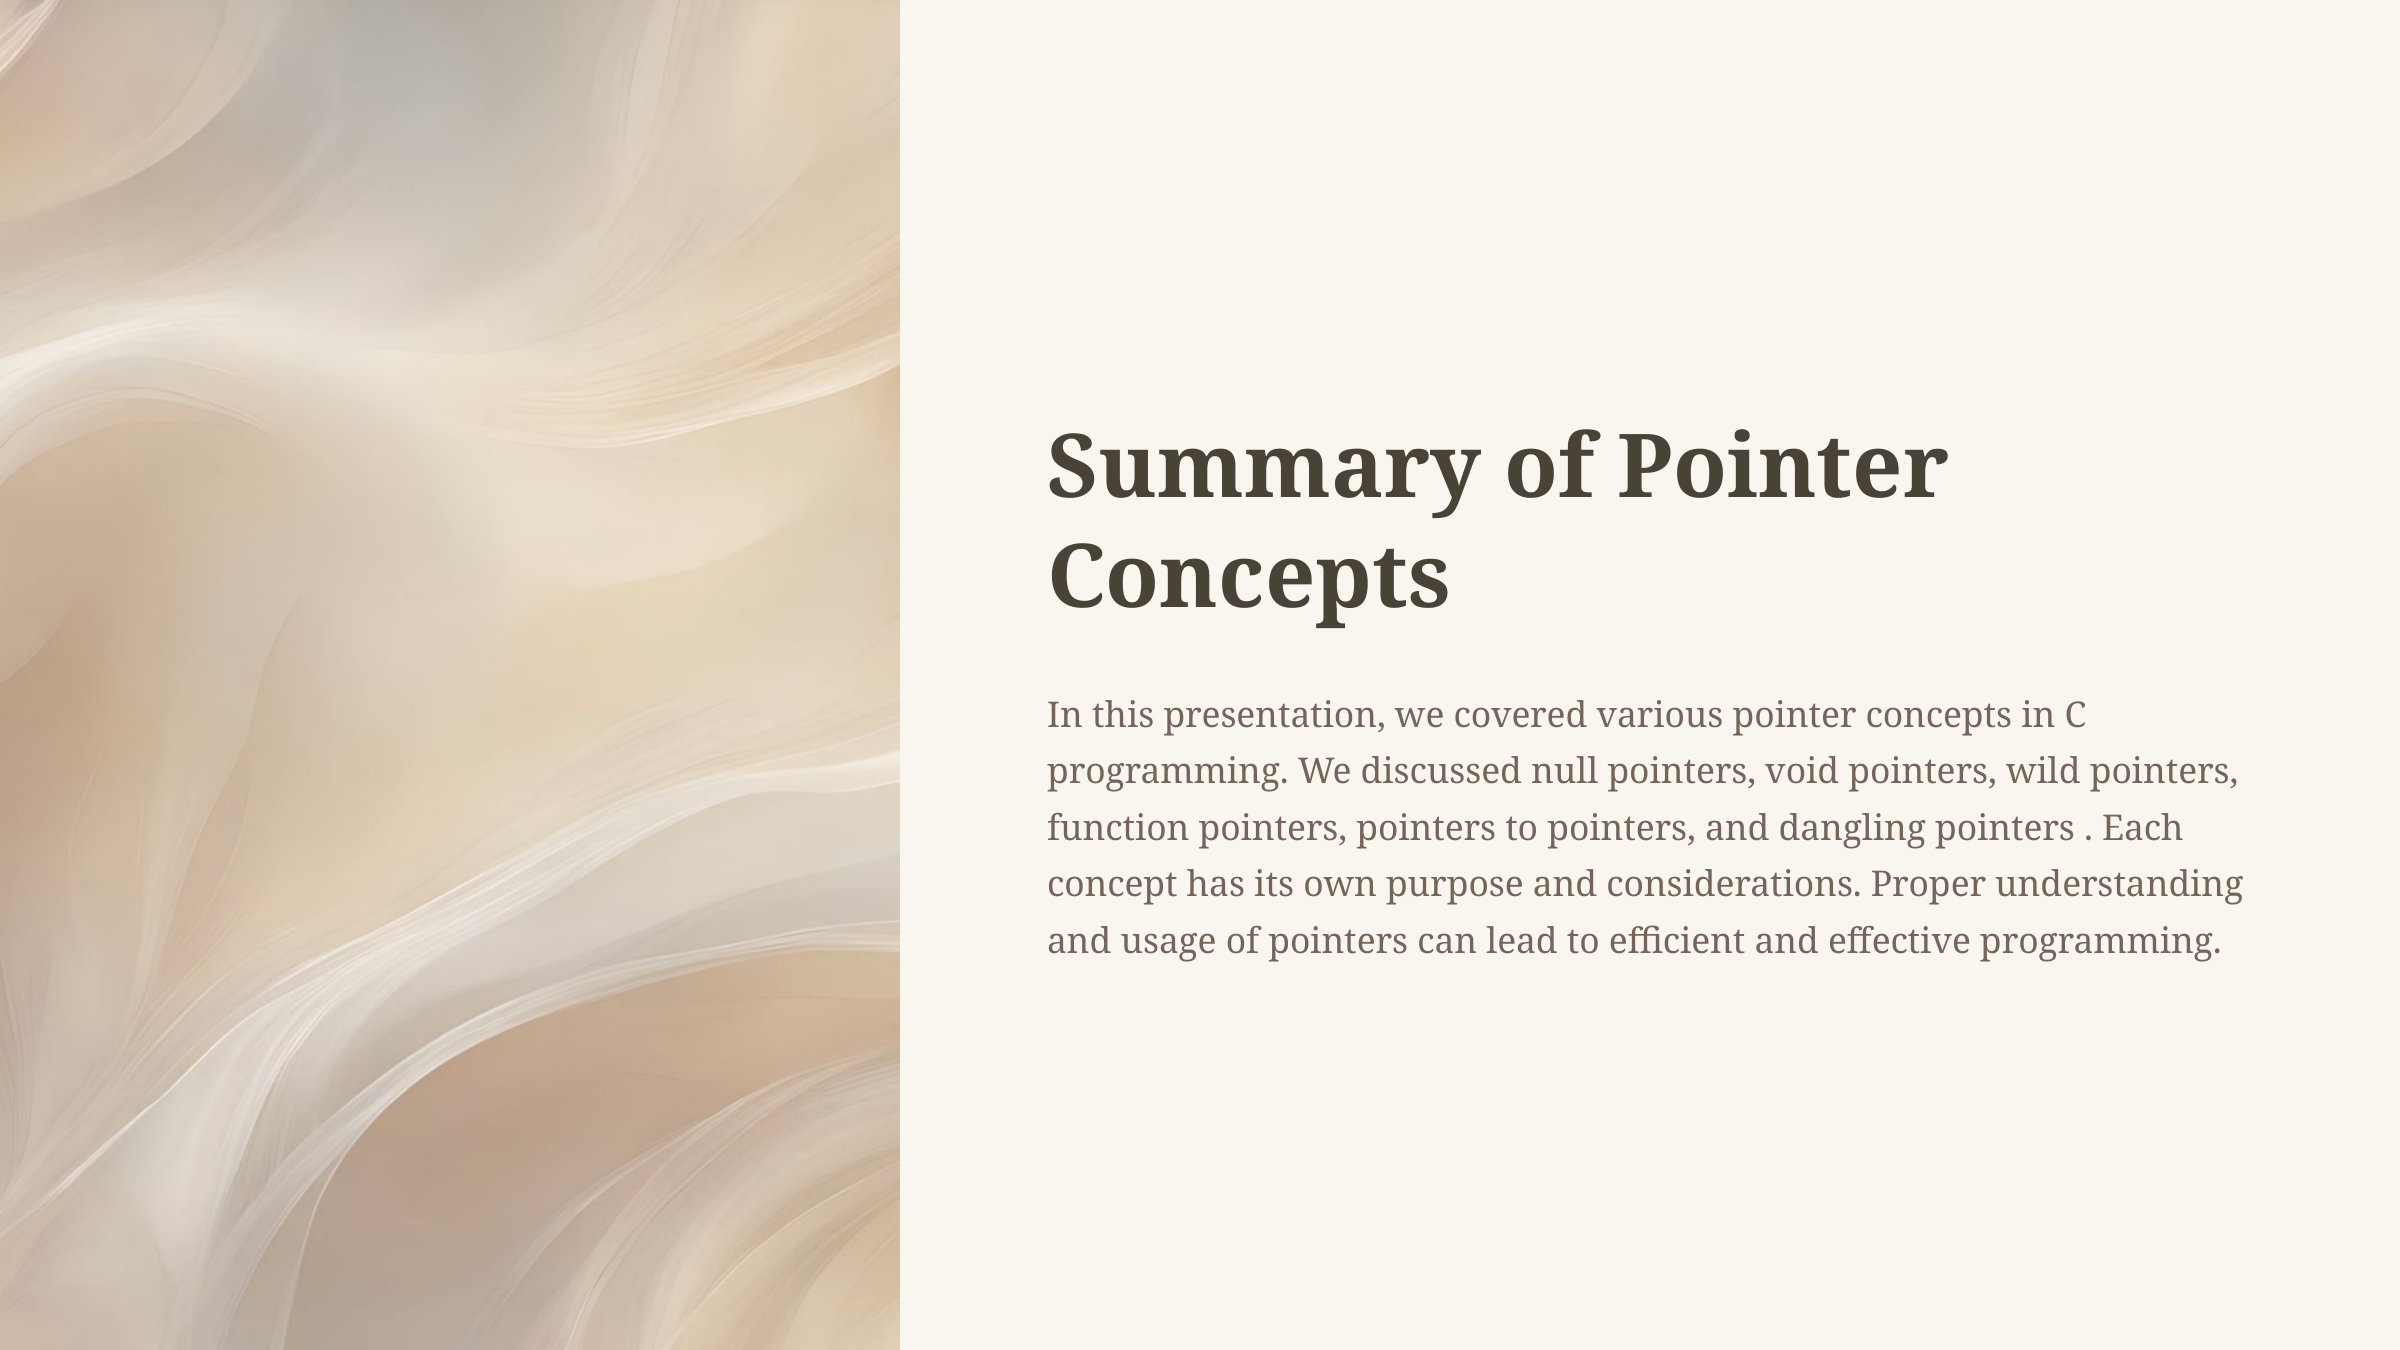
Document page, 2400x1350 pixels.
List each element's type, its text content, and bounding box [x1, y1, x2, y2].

text_box In this presentation, we covered various pointer concepts in C programming. We discussed null pointers, void pointers, wild pointers, function pointers, pointers to pointers, and dangling pointers . Each concept has its own purpose and considerations. Proper understanding and usage of pointers can lead to efficient and effective programming. [1032, 670, 2268, 953]
text_box Summary of Pointer Concepts [1032, 397, 2268, 618]
text_box [900, 0, 2400, 1350]
picture [0, 0, 900, 1350]
